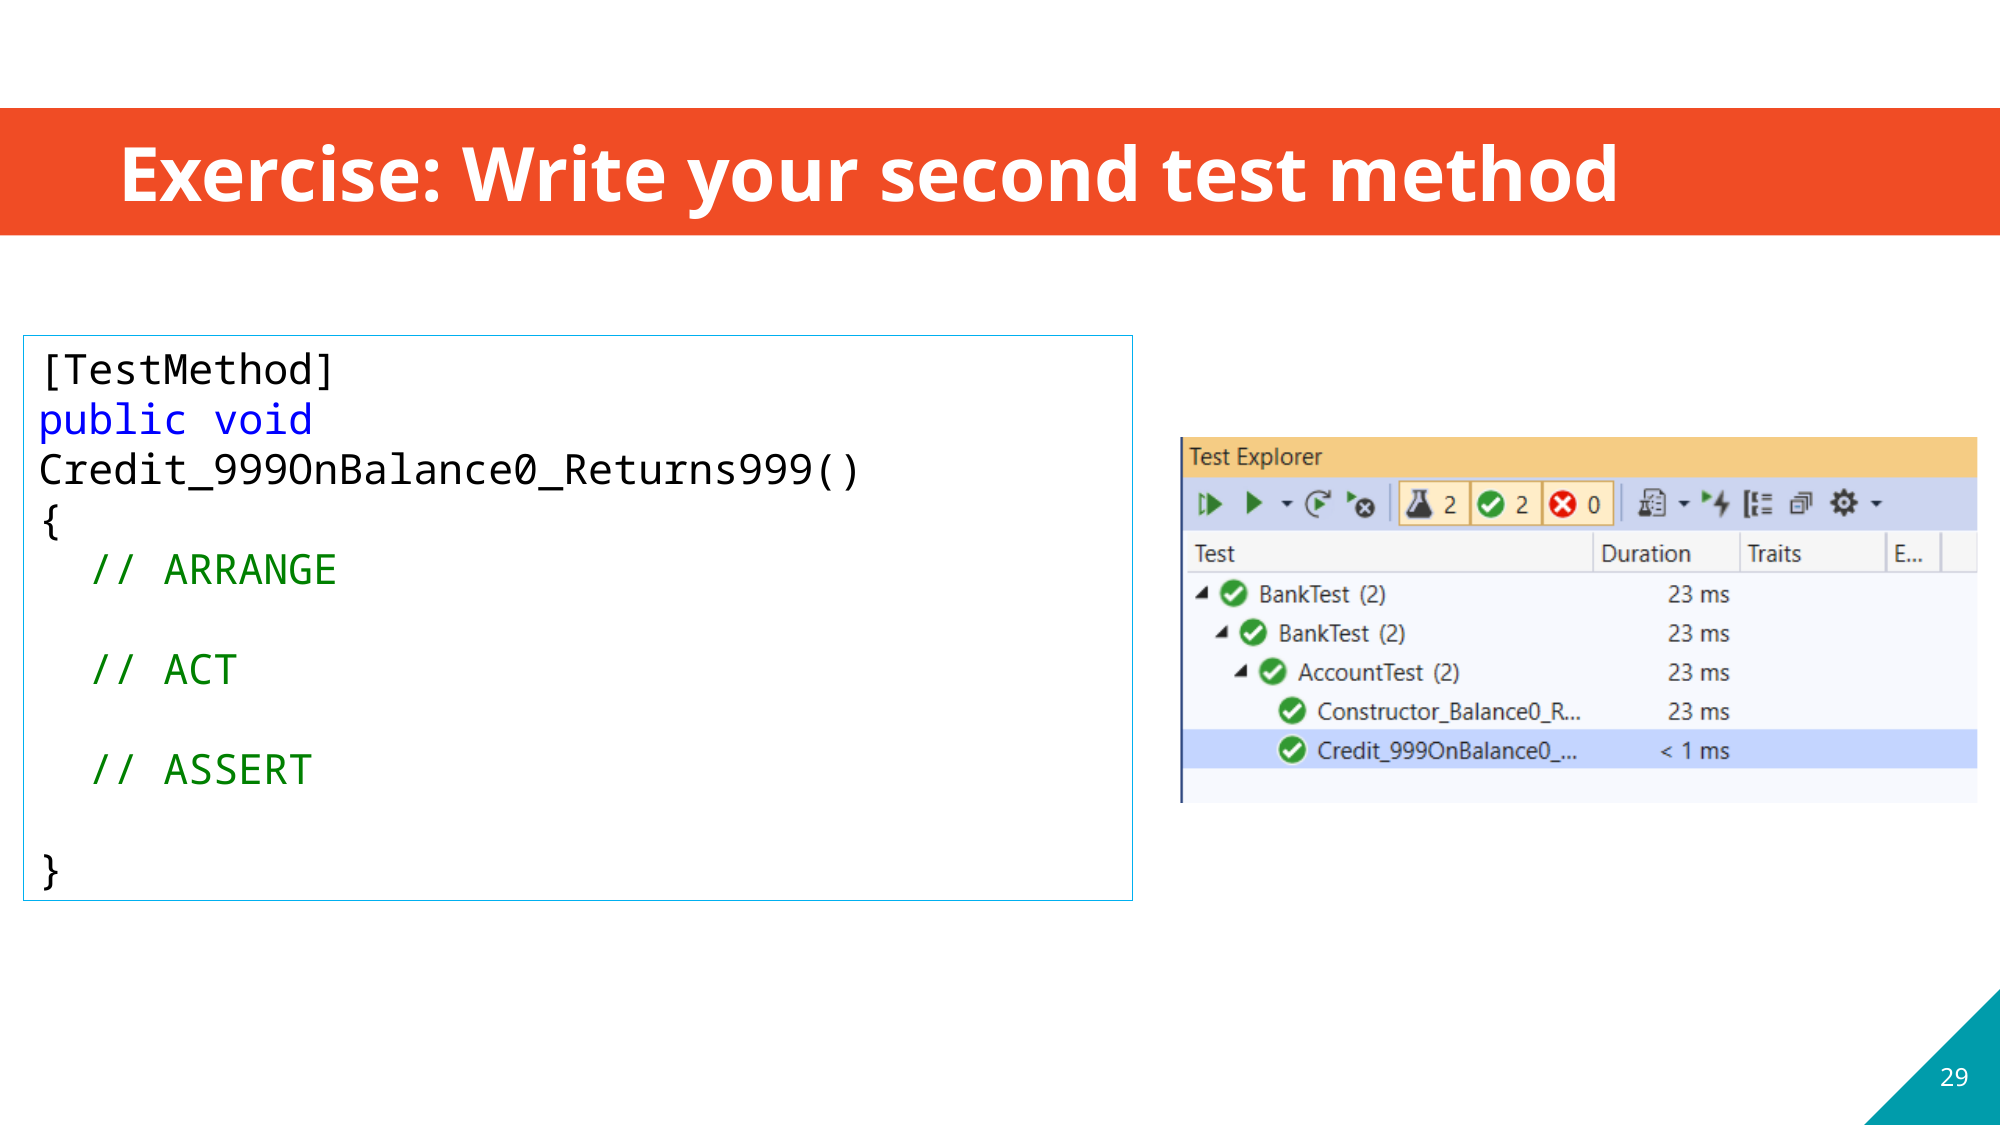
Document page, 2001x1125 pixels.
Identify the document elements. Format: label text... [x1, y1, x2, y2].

text_box [TestMethod] public void Credit_999OnBalance0_Returns999() { // ARRANGE // ACT // ASSERT } [23, 335, 1133, 901]
picture [1180, 437, 1978, 803]
title Exercise: Write your second test method [0, 108, 2000, 236]
slide_number 29 [1862, 987, 2000, 1125]
